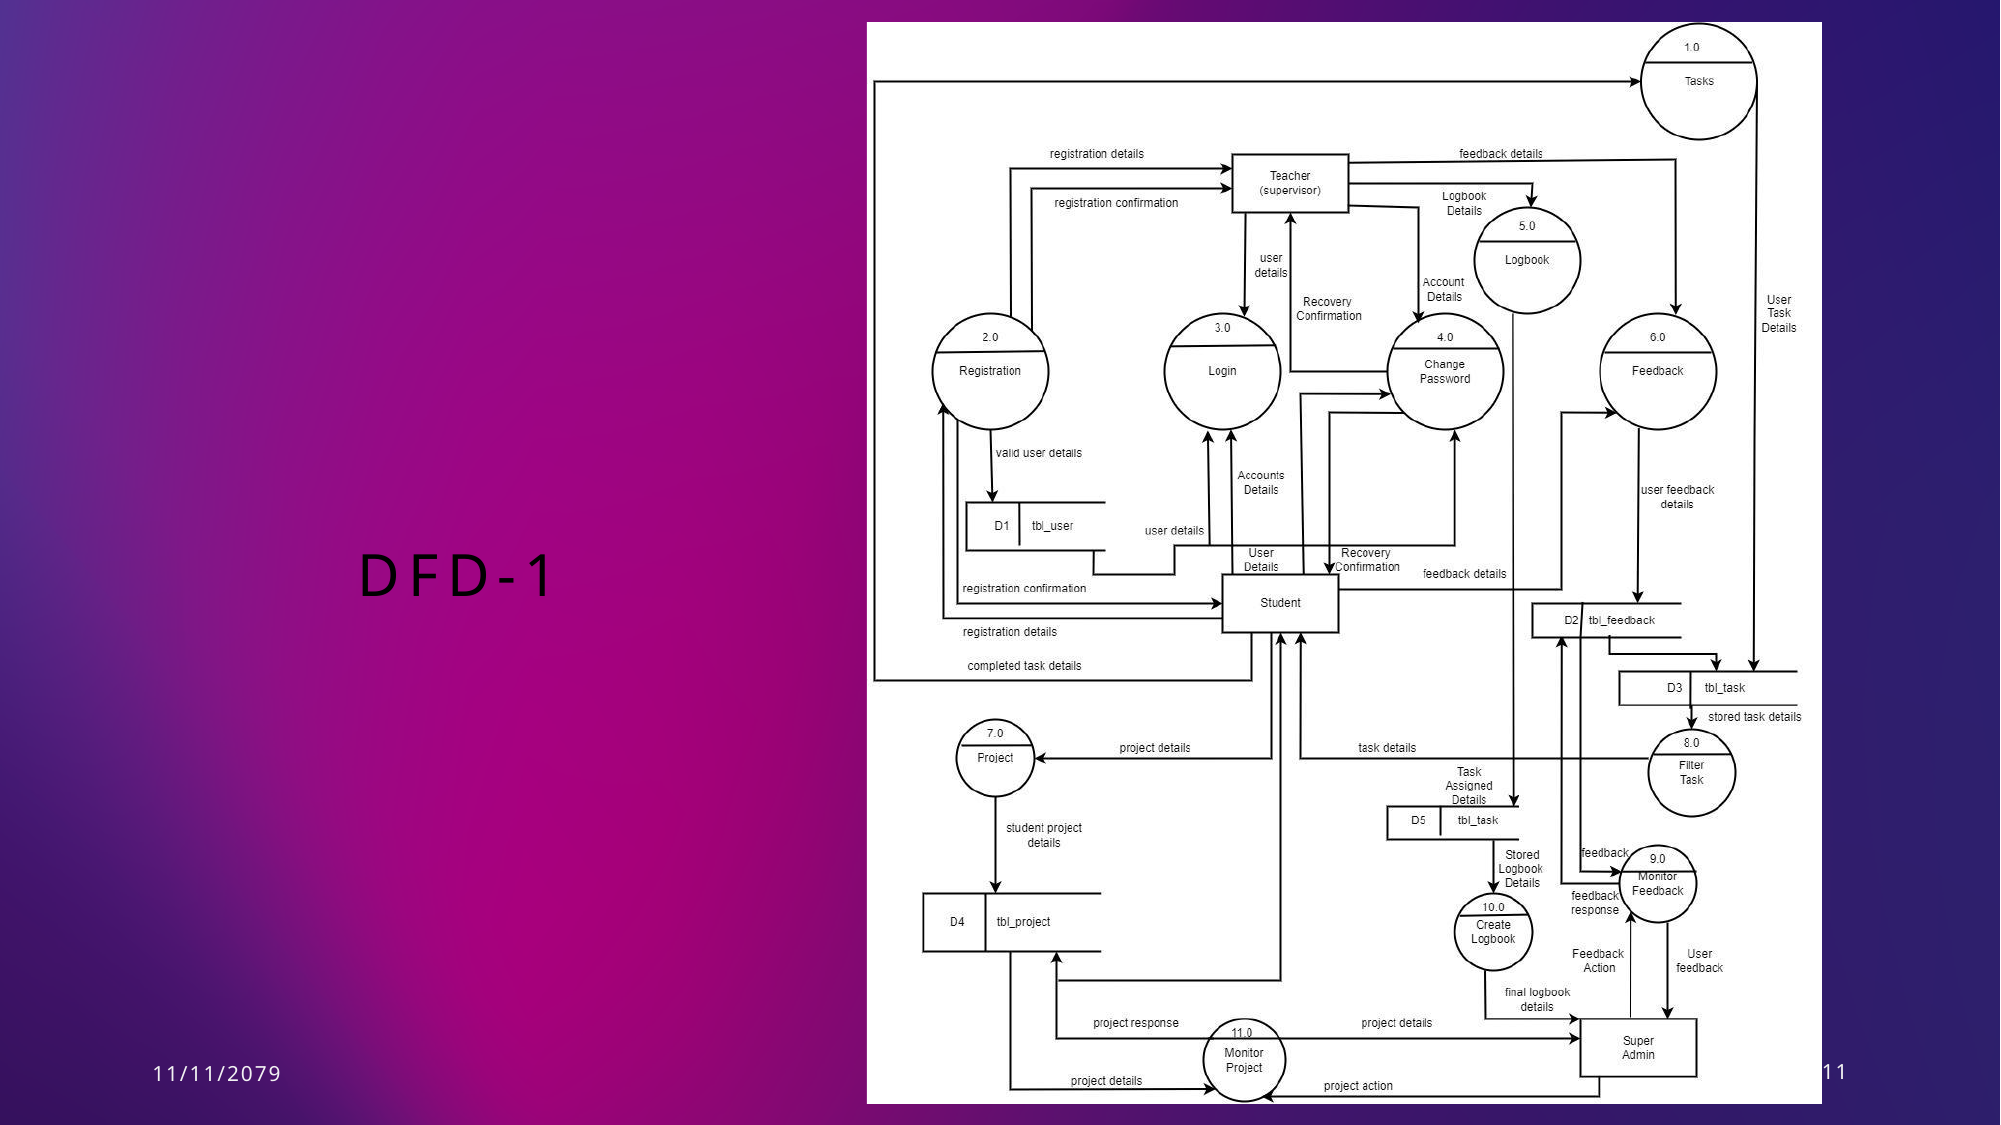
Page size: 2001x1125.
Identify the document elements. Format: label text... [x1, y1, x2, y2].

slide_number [137, 1042, 588, 1103]
picture [0, 0, 2000, 1125]
title Dfd-1 [0, 512, 866, 612]
slide_number 11 [1822, 1042, 1863, 1103]
